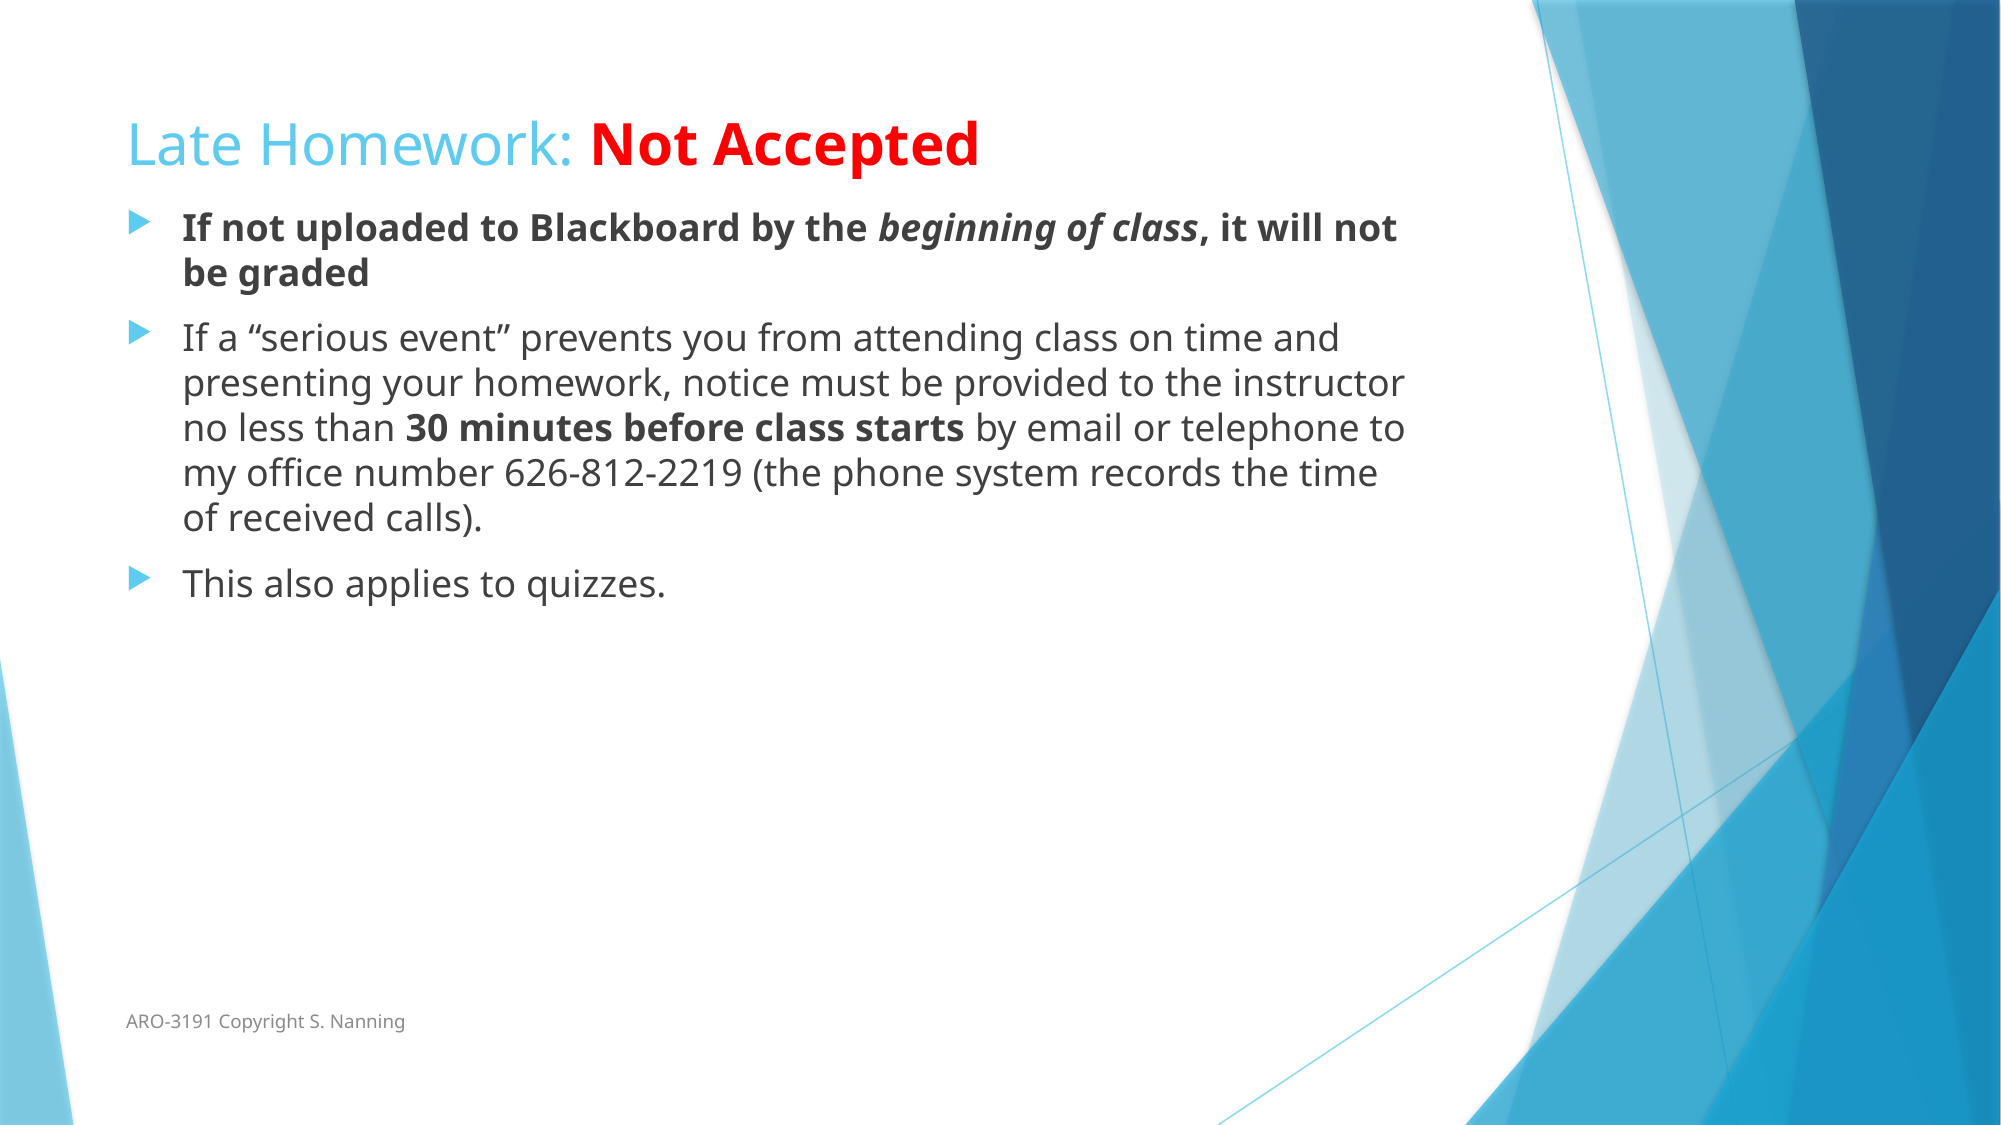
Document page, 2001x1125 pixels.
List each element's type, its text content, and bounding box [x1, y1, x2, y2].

footer ARO-3191 Copyright S. Nanning [111, 991, 1145, 1051]
title Late Homework: Not Accepted [111, 99, 1522, 219]
list If not uploaded to Blackboard by the beginning of class, it will not be graded If a “serious event” prevents you from attending class on time and presenting your homework, notice must be provided to the instructor no less than 30 minutes before class starts by email or telephone to my office number 626-812-2219 (the phone system records the time of received calls). This also applies to quizzes. [111, 196, 1424, 1021]
